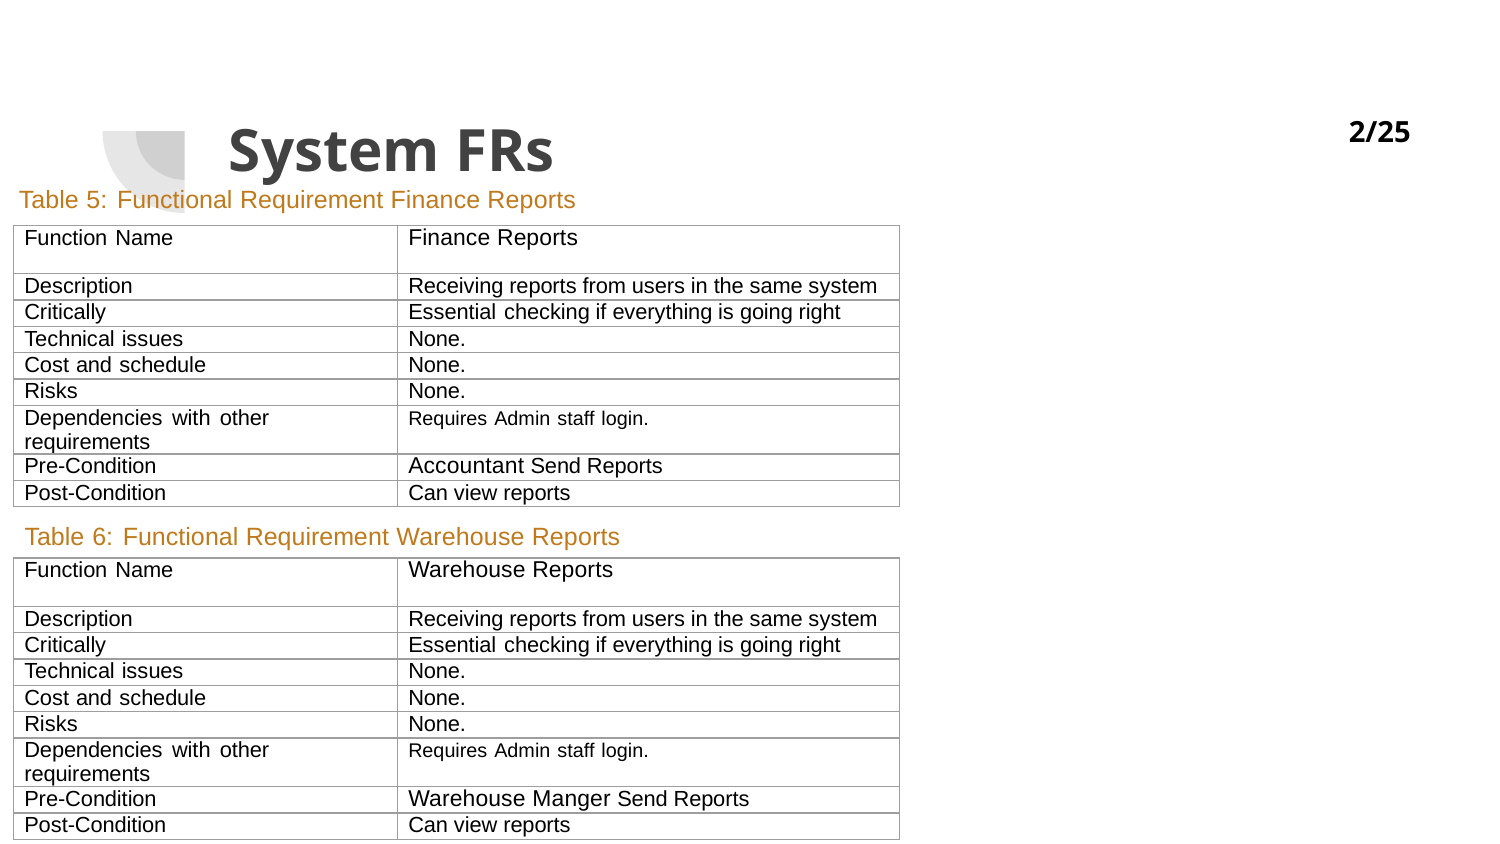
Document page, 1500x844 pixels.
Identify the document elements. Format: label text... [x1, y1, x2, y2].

table_header Warehouse Reports [398, 559, 899, 606]
table_cell None. [398, 327, 899, 352]
table_cell Can view reports [398, 481, 899, 506]
table_cell Technical issues [14, 327, 397, 352]
table_cell Critically [14, 301, 397, 326]
table_cell Requires Admin staff login. [398, 739, 899, 786]
table_cell Receiving reports from users in the same system [398, 607, 899, 632]
title System FRs [213, 98, 1368, 263]
table_cell None. [398, 380, 899, 405]
table_cell Essential checking if everything is going right [398, 633, 899, 658]
table_cell Essential checking if everything is going right [398, 301, 899, 326]
table_cell None. [398, 712, 899, 737]
table_cell Critically [14, 633, 397, 658]
table_cell Cost and schedule [14, 686, 397, 711]
table_cell Post-Condition [14, 481, 397, 506]
text_box Table 5: Functional Requirement Finance Reports [0, 182, 592, 222]
table_cell None. [398, 686, 899, 711]
table_cell Requires Admin staff login. [398, 406, 899, 453]
table_cell Dependencies with other requirements [14, 406, 397, 453]
table_header Function Name [14, 226, 397, 273]
table_cell Can view reports [398, 814, 899, 839]
table_cell Accountant Send Reports [398, 455, 899, 480]
table_cell Dependencies with other requirements [14, 739, 397, 786]
text_box 2/25 [1333, 98, 1446, 164]
table_cell Warehouse Manger Send Reports [398, 787, 899, 812]
table_cell Pre-Condition [14, 455, 397, 480]
table_cell Description [14, 274, 397, 299]
table_cell Receiving reports from users in the same system [398, 274, 899, 299]
table_cell Cost and schedule [14, 353, 397, 378]
table_cell Post-Condition [14, 814, 397, 839]
list Table 6: Functional Requirement Warehouse Reports [0, 293, 646, 783]
table_cell Risks [14, 380, 397, 405]
table_cell Pre-Condition [14, 787, 397, 812]
table_cell None. [398, 660, 899, 685]
table_cell Risks [14, 712, 397, 737]
table_header Function Name [14, 559, 397, 606]
table_cell Technical issues [14, 660, 397, 685]
table_cell None. [398, 353, 899, 378]
table_header Finance Reports [398, 226, 899, 273]
table_cell Description [14, 607, 397, 632]
